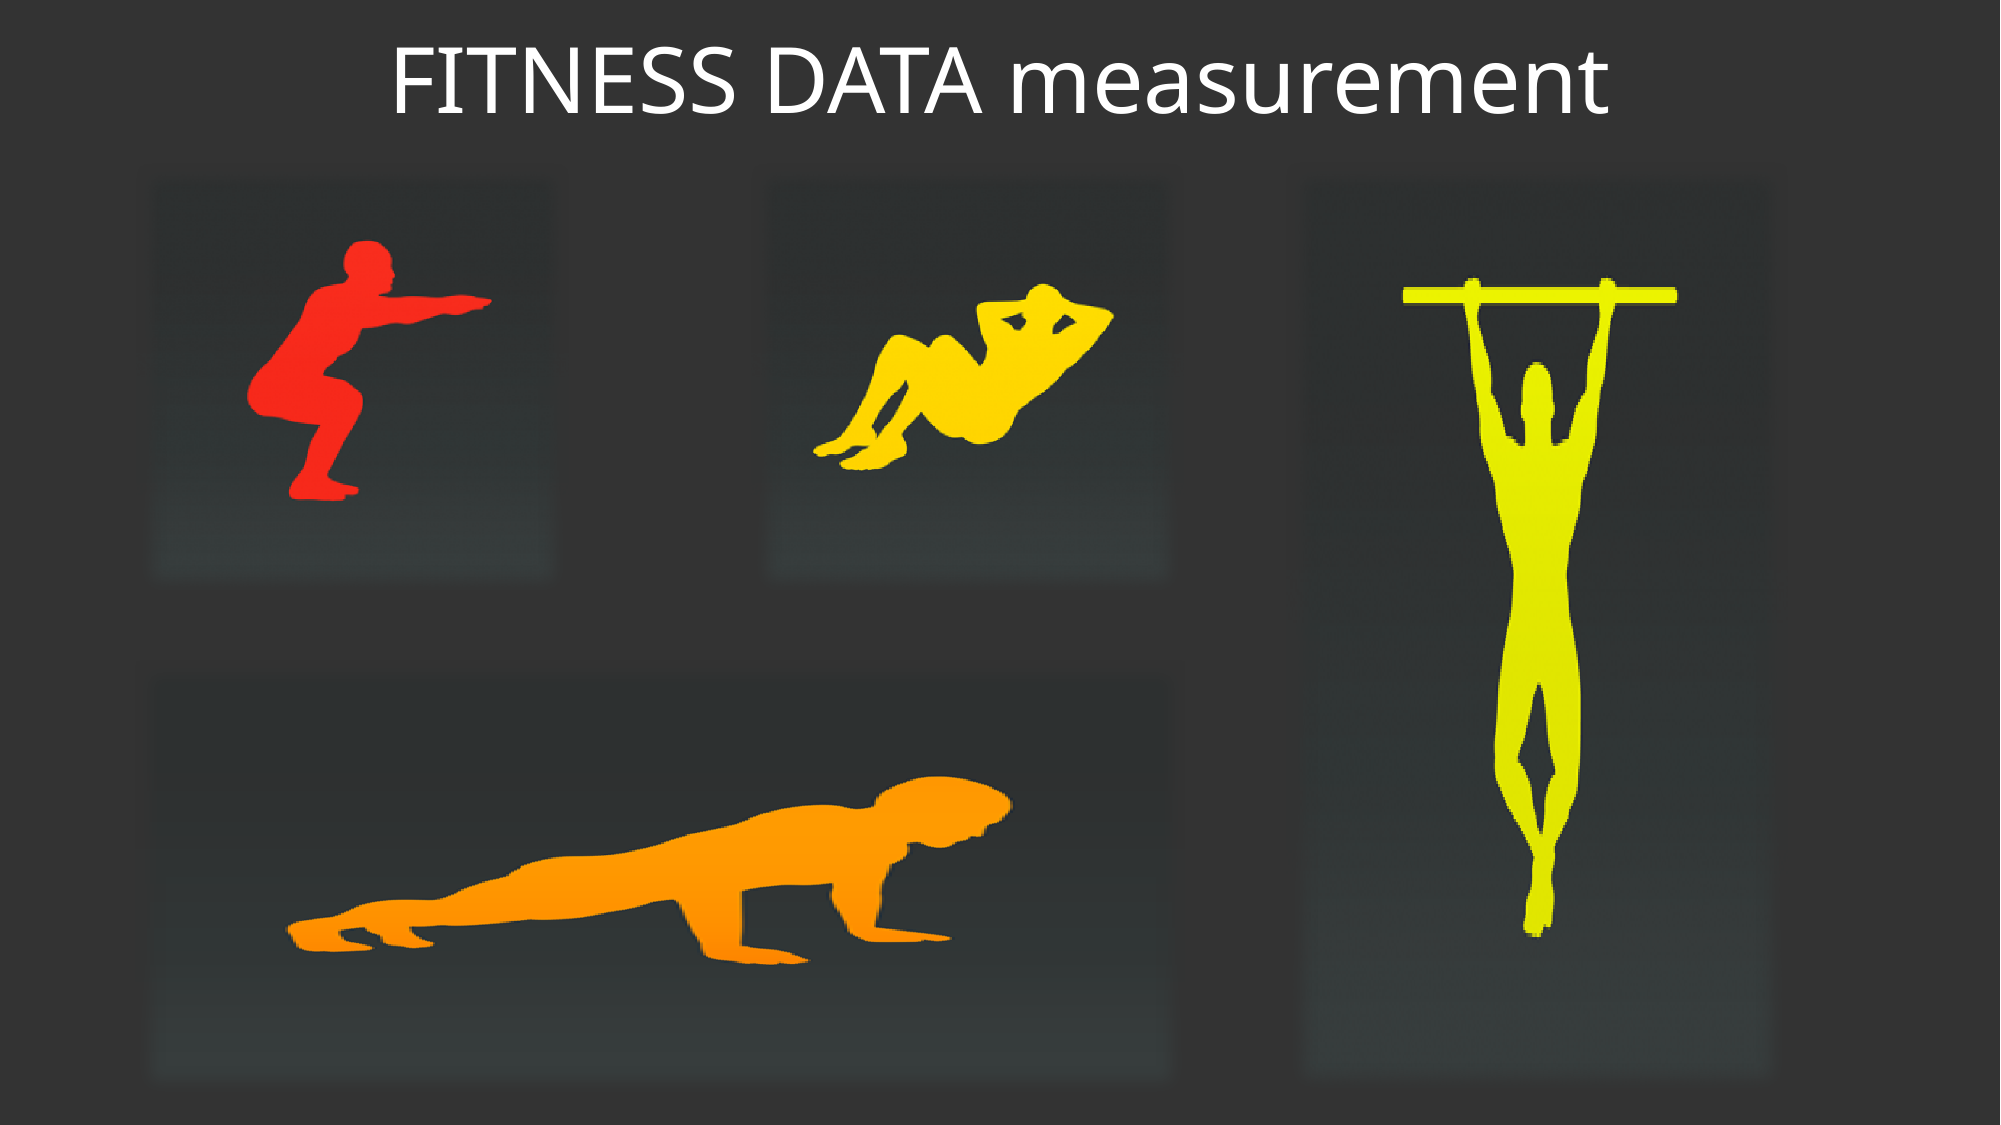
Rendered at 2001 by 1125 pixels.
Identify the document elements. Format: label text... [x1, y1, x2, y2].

picture [1286, 162, 1788, 1095]
text_box FITNESS DATA measurement [81, 14, 1919, 140]
picture [750, 162, 1185, 597]
picture [135, 660, 1185, 1095]
picture [135, 162, 570, 597]
